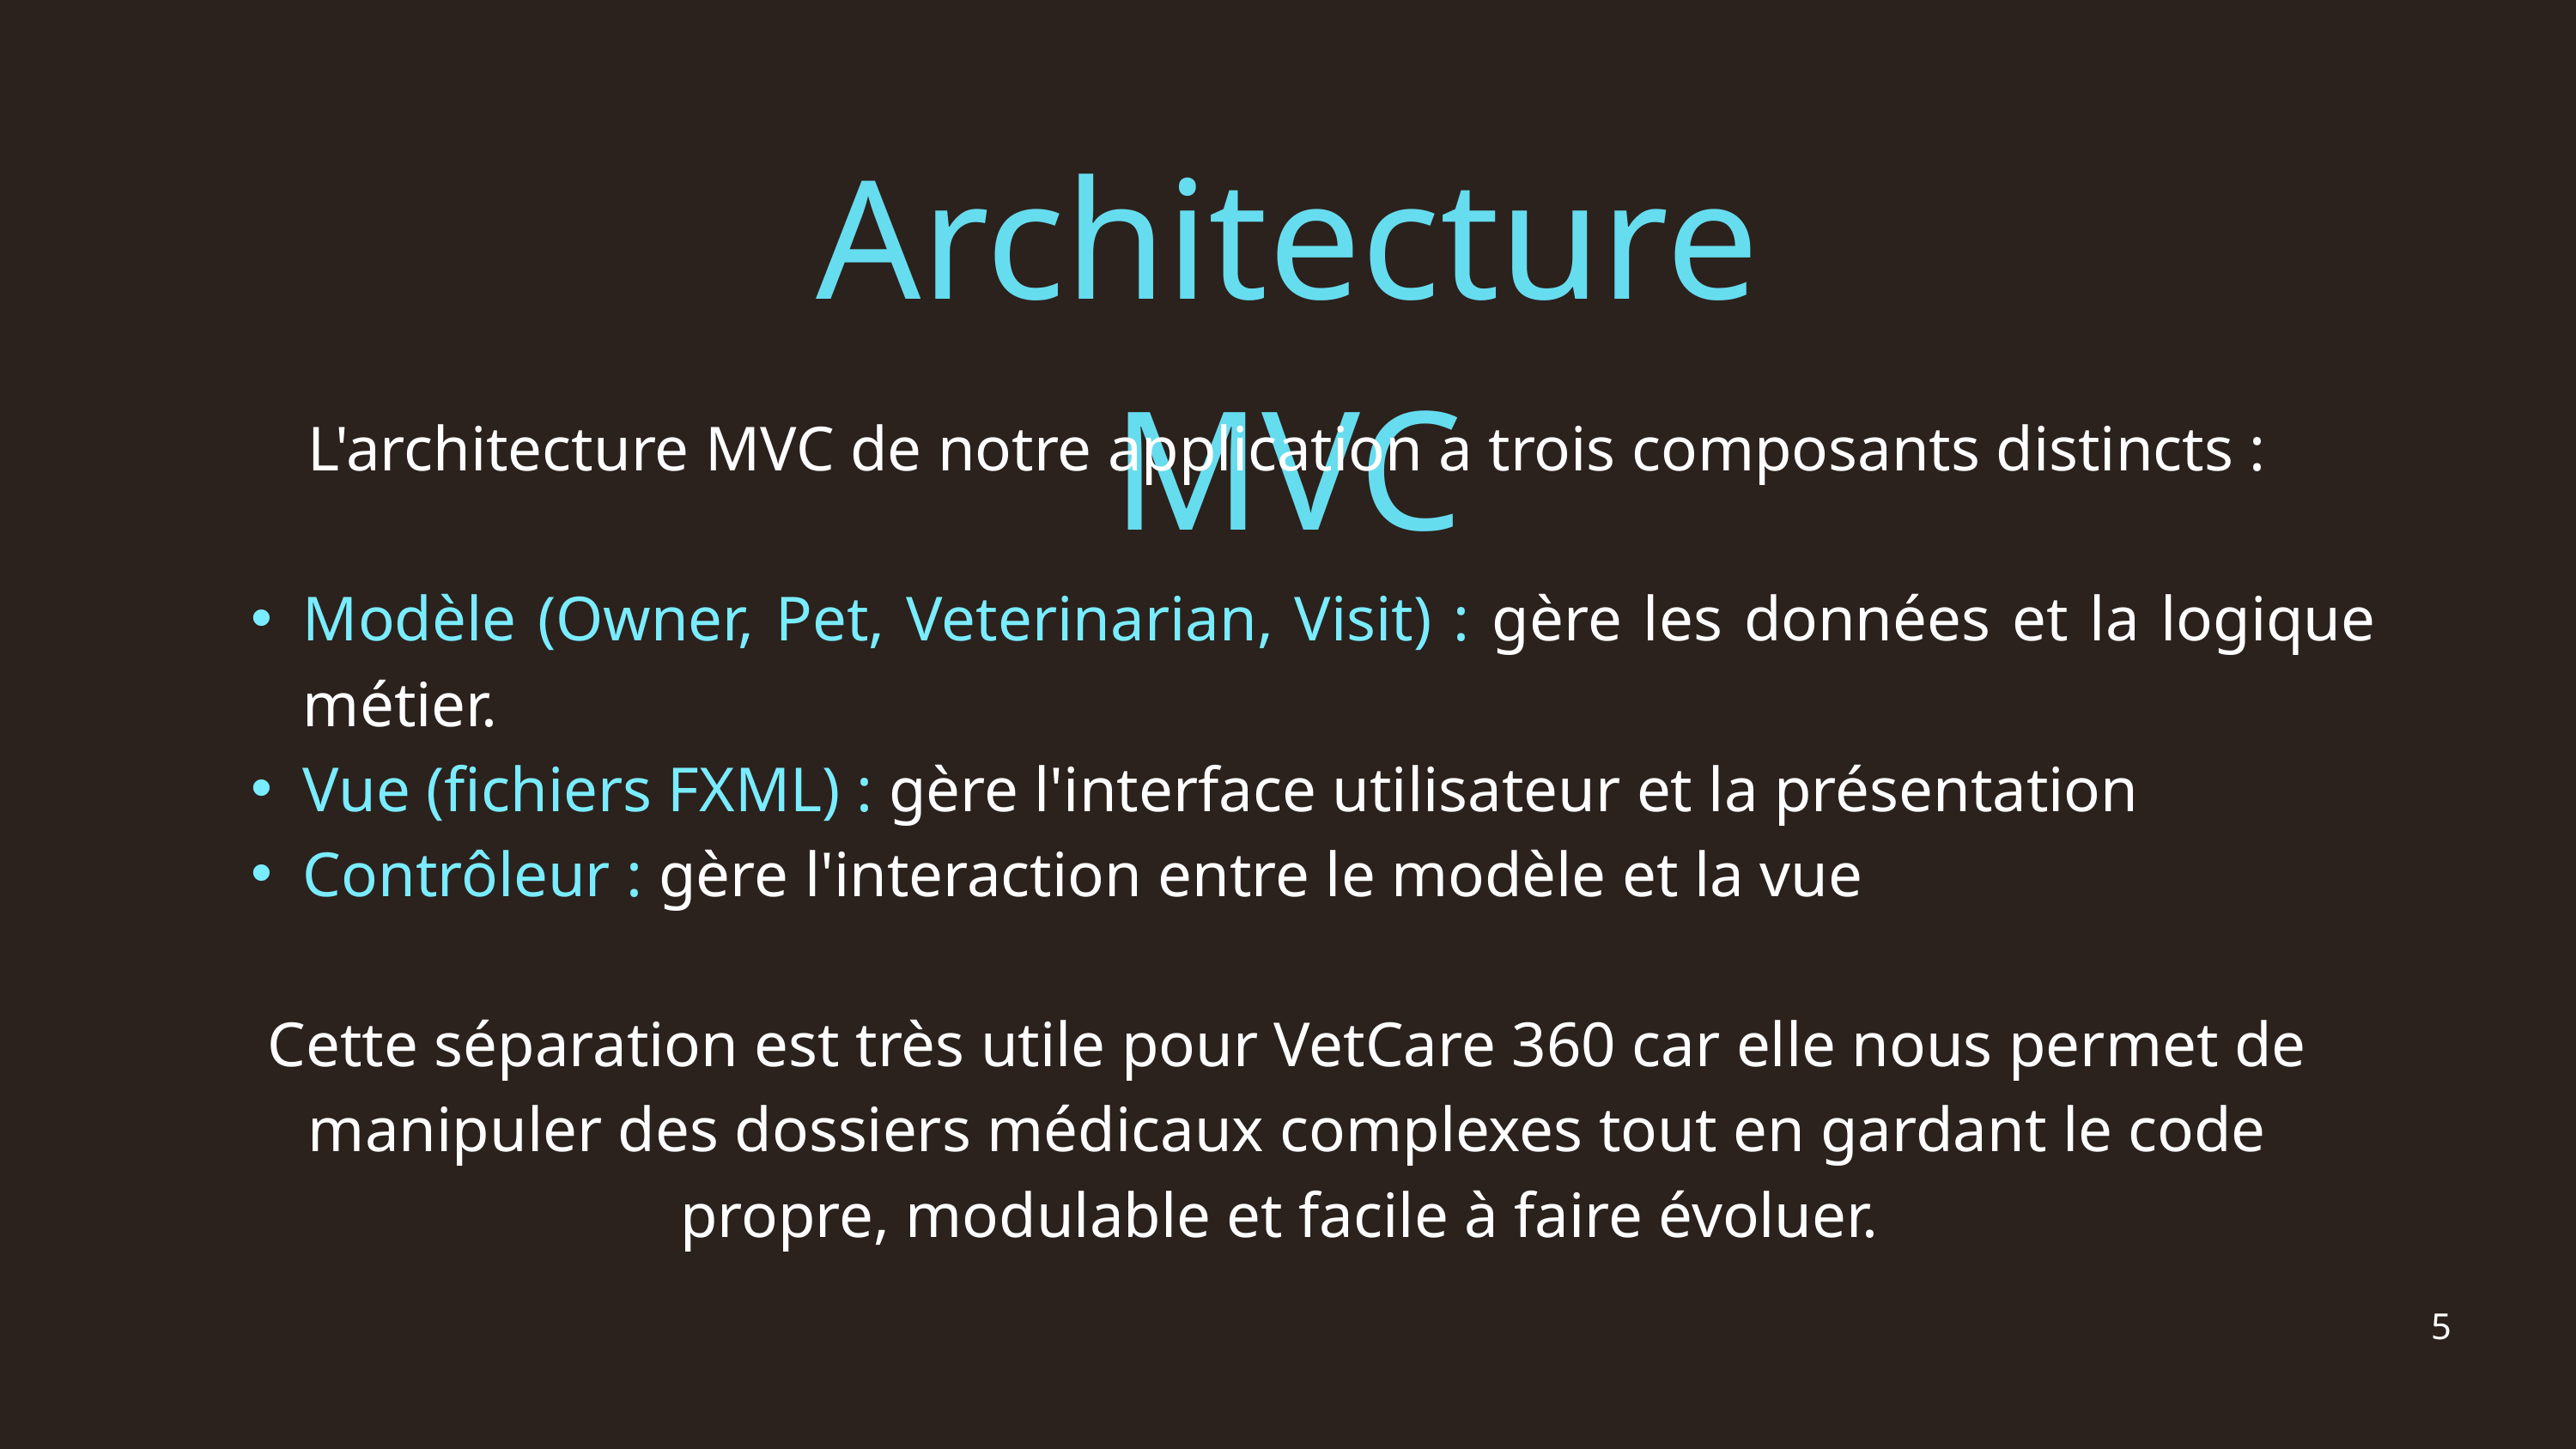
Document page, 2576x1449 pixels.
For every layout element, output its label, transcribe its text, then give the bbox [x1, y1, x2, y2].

text_box L'architecture MVC de notre application a trois composants distincts : Modèle (Owner, Pet, Veterinarian, Visit) : gère les données et la logique métier. Vue (fichiers FXML) : gère l'interface utilisateur et la présentation Contrôleur : gère l'interaction entre le modèle et la vue Cette séparation est très utile pour VetCare 360 car elle nous permet de manipuler des dossiers médicaux complexes tout en gardant le code propre, modulable et facile à faire évoluer. [199, 397, 2377, 1335]
text_box Architecture MVC [649, 101, 1927, 397]
text_box 5 [2431, 1296, 2452, 1348]
